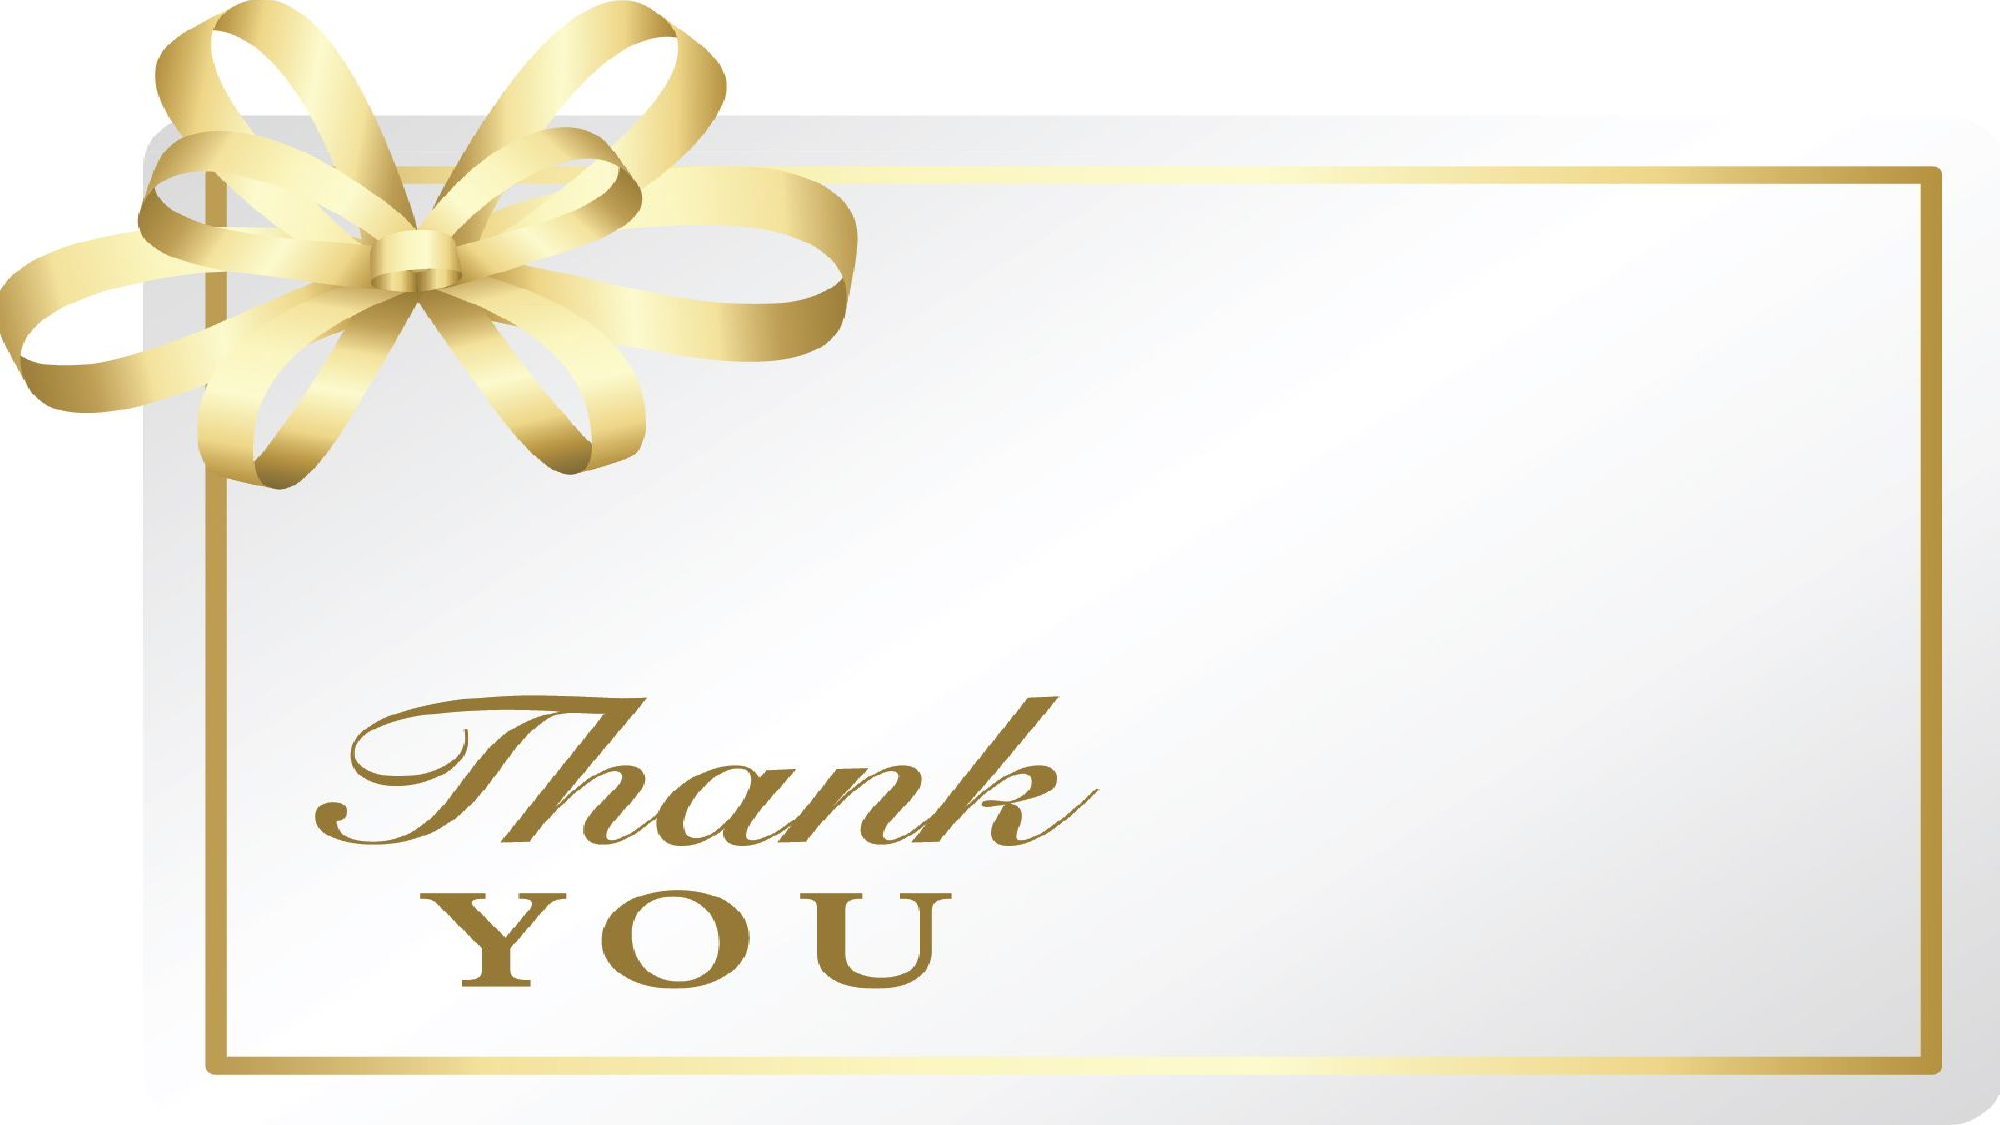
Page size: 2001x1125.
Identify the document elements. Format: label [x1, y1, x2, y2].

list [0, 0, 2000, 1125]
